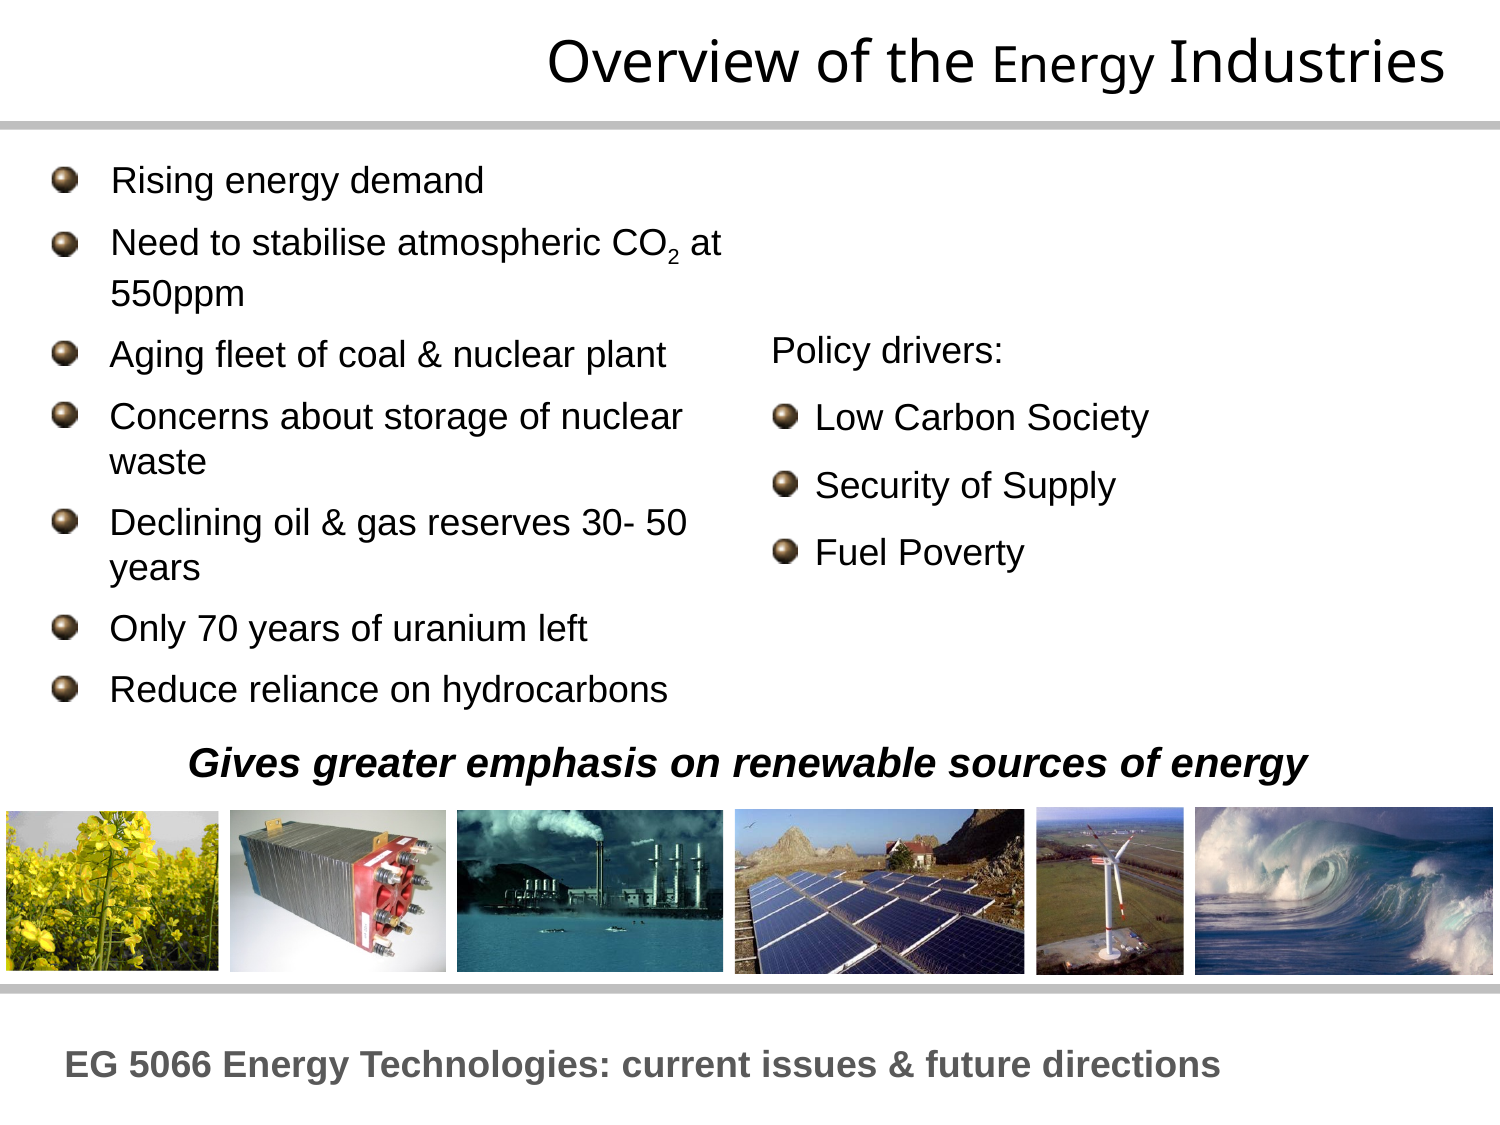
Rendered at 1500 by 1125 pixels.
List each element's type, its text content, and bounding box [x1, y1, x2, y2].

picture [50, 339, 78, 366]
picture [50, 165, 78, 193]
picture [50, 400, 78, 428]
picture [50, 507, 78, 534]
picture [50, 230, 78, 257]
text_box Rising energy demand Need to stabilise atmospheric CO2 at 550ppm Aging fleet of coal & nuclear plant Concerns about storage of nuclear waste Declining oil & gas reserves 30- 50 years Only 70 years of uranium left Reduce reliance on hydrocarbons [36, 149, 749, 718]
picture [50, 674, 78, 702]
picture [771, 402, 798, 429]
text_box Policy drivers: Low Carbon Society Security of Supply Fuel Poverty [756, 295, 1441, 581]
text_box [5, 806, 1493, 976]
picture [771, 469, 798, 497]
text_box Gives greater emphasis on renewable sources of energy [172, 728, 1324, 793]
picture [50, 613, 78, 640]
text_box Overview of the Energy Industries [332, 17, 1461, 102]
picture [771, 537, 798, 564]
